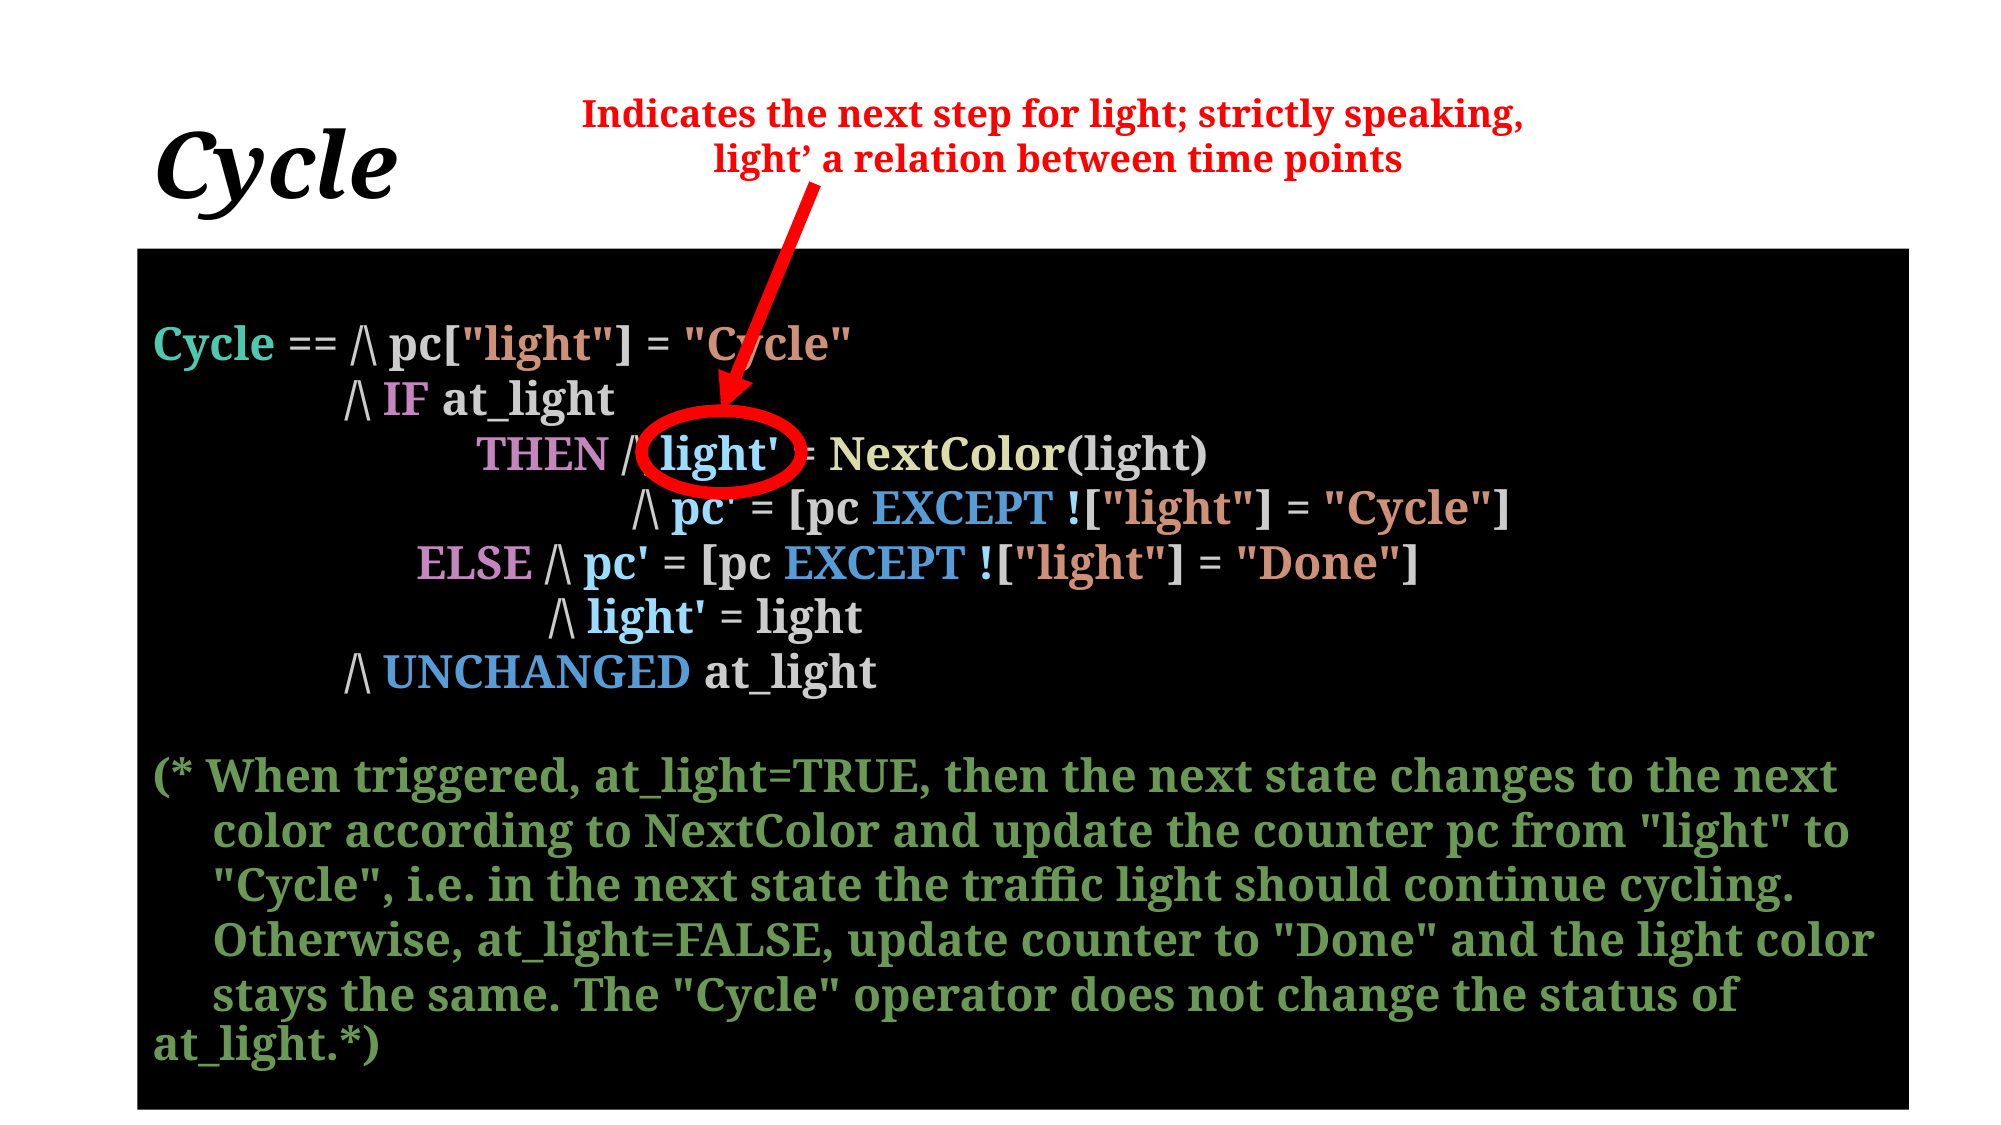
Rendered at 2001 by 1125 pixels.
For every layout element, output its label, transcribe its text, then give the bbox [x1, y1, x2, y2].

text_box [721, 183, 816, 411]
list Cycle == /\ pc["light"] = "Cycle" /\ IF at_light THEN /\ light' = NextColor(light) /\ pc' = [pc EXCEPT !["light"] = "Cycle"] ELSE /\ pc' = [pc EXCEPT !["light"] = "Done"] /\ light' = light /\ UNCHANGED at_light (* When triggered, at_light=TRUE, then the next state changes to the next color according to NextColor and update the counter pc from "light" to "Cycle", i.e. in the next state the traffic light should continue cycling. Otherwise, at_light=FALSE, update counter to "Done" and the light color stays the same. The "Cycle" operator does not change the status of at_light.*) [137, 248, 1909, 1110]
title Cycle [137, 59, 1863, 248]
text_box [640, 409, 803, 495]
text_box Indicates the next step for light; strictly speaking, light’ a relation between time points [567, 82, 1551, 188]
